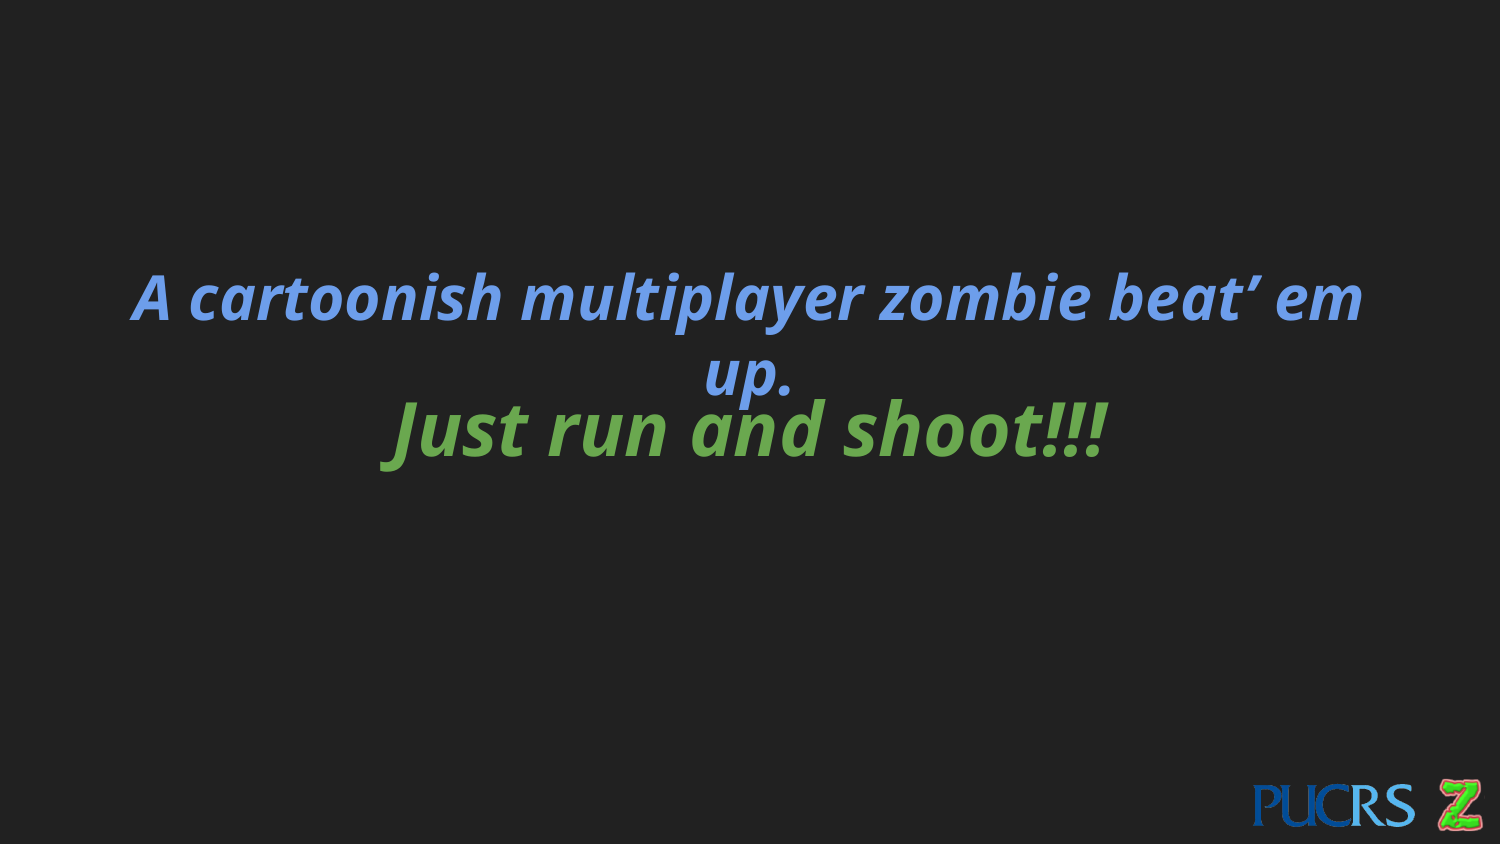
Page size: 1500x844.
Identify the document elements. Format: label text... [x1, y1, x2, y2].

picture [1252, 783, 1415, 827]
title Just run and shoot!!! [83, 366, 1417, 537]
picture [1435, 776, 1485, 833]
title A cartoonish multiplayer zombie beat’ em up. [83, 242, 1417, 353]
